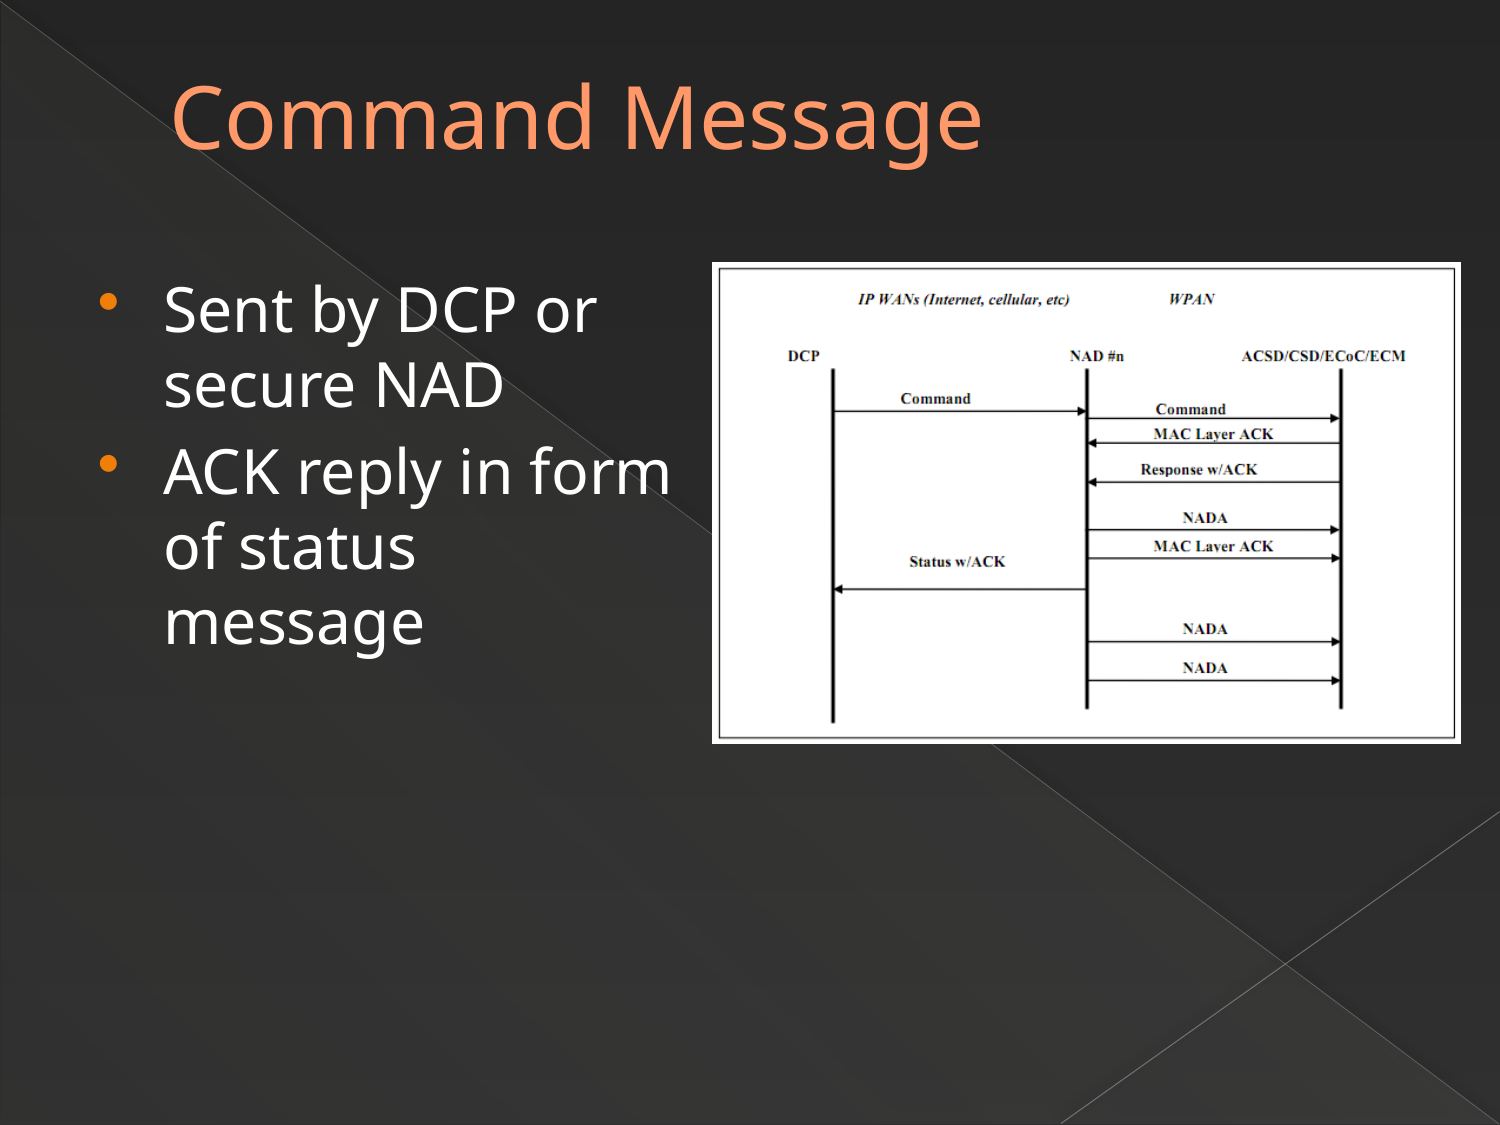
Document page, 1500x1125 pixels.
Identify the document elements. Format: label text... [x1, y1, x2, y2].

list Sent by DCP or secure NAD ACK reply in form of status message [75, 262, 700, 1059]
title Command Message [75, 0, 1425, 230]
picture [712, 262, 1462, 744]
